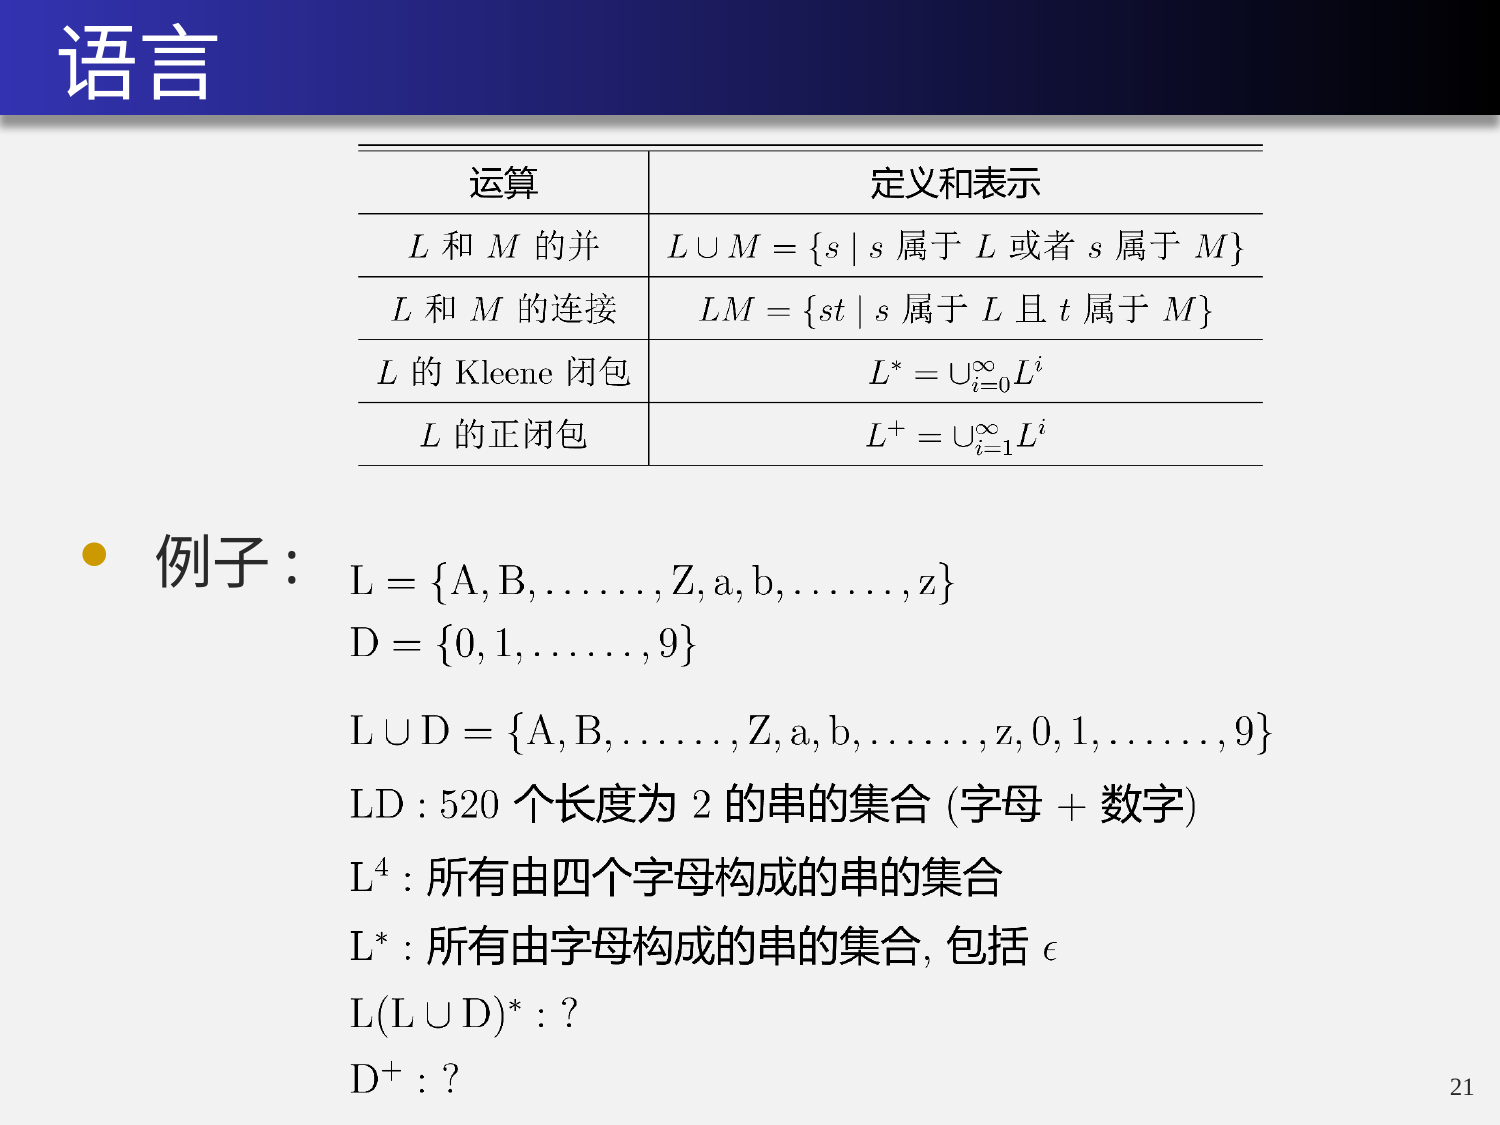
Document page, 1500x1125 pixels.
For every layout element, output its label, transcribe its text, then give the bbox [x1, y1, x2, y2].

picture [349, 924, 1057, 969]
picture [349, 562, 954, 605]
slide_number 20 [1443, 1074, 1500, 1125]
picture [349, 1060, 458, 1094]
picture [349, 712, 1272, 755]
text_box 例子: [62, 512, 830, 603]
picture [358, 144, 1264, 466]
picture [349, 995, 577, 1038]
picture [349, 781, 1195, 829]
title 语言 [53, 8, 1500, 199]
picture [349, 855, 1003, 897]
picture [349, 624, 696, 667]
